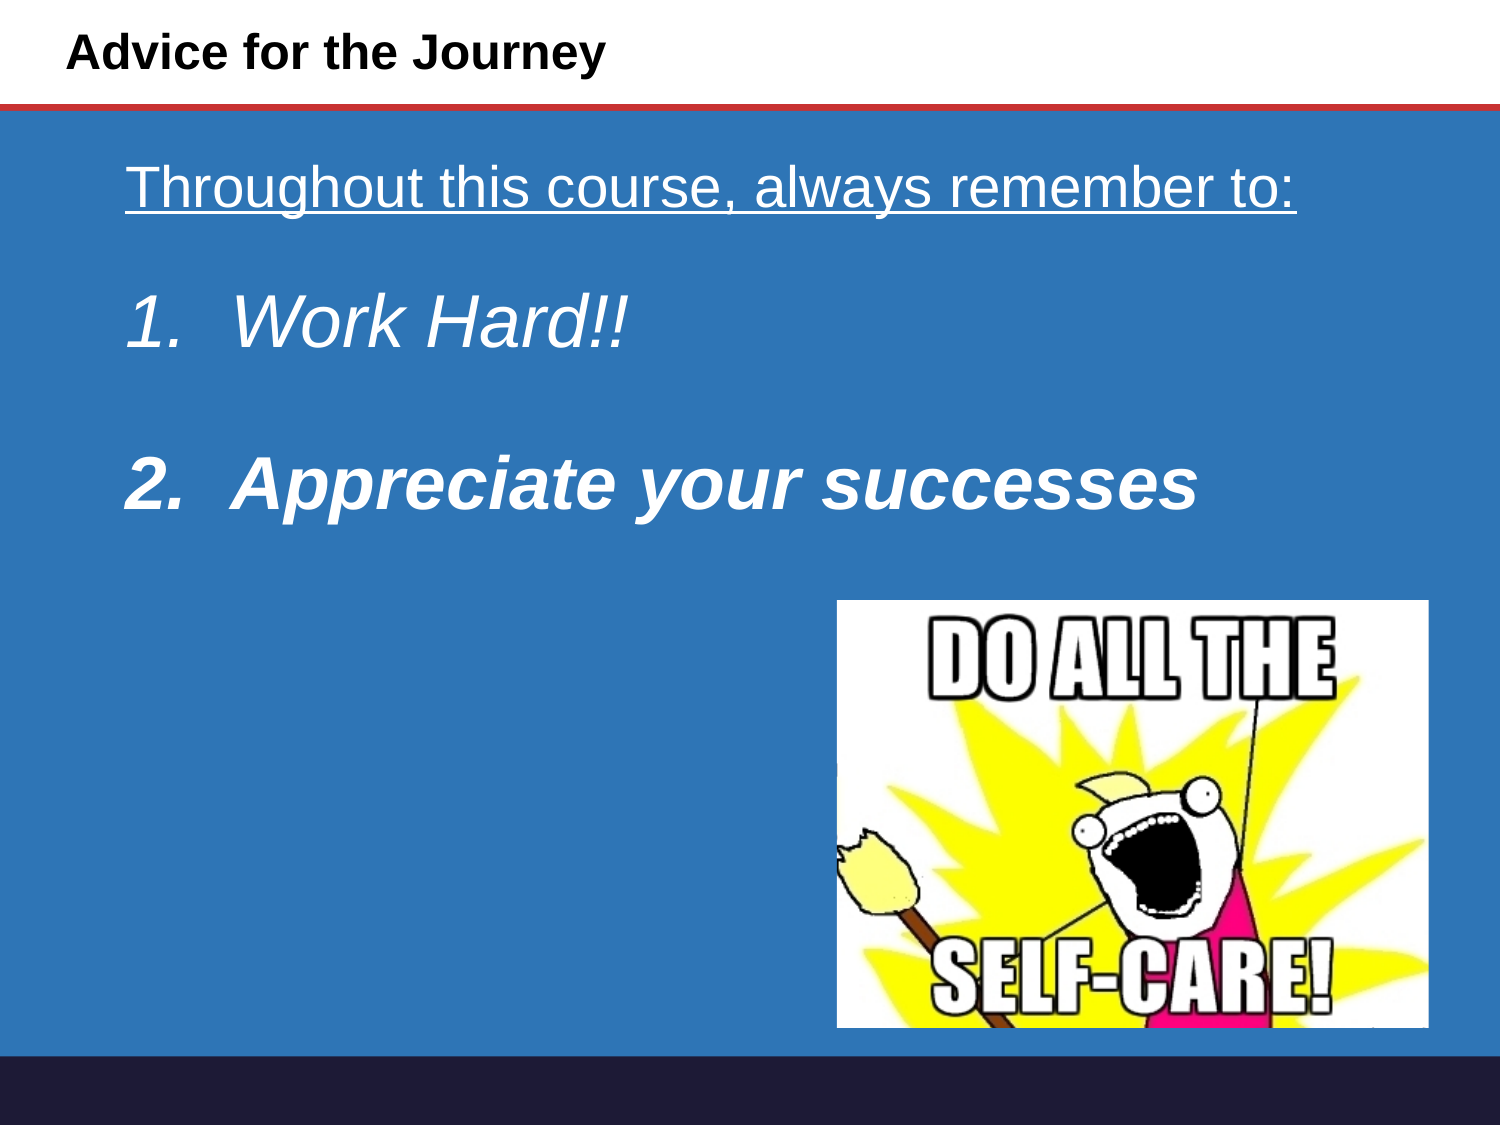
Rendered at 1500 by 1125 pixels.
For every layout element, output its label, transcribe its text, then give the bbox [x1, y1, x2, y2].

picture [836, 599, 1429, 1028]
text_box Throughout this course, always remember to: Work Hard!! Appreciate your successes [72, 149, 1423, 893]
title Advice for the Journey [50, 0, 948, 108]
text_box [0, 110, 1500, 1057]
